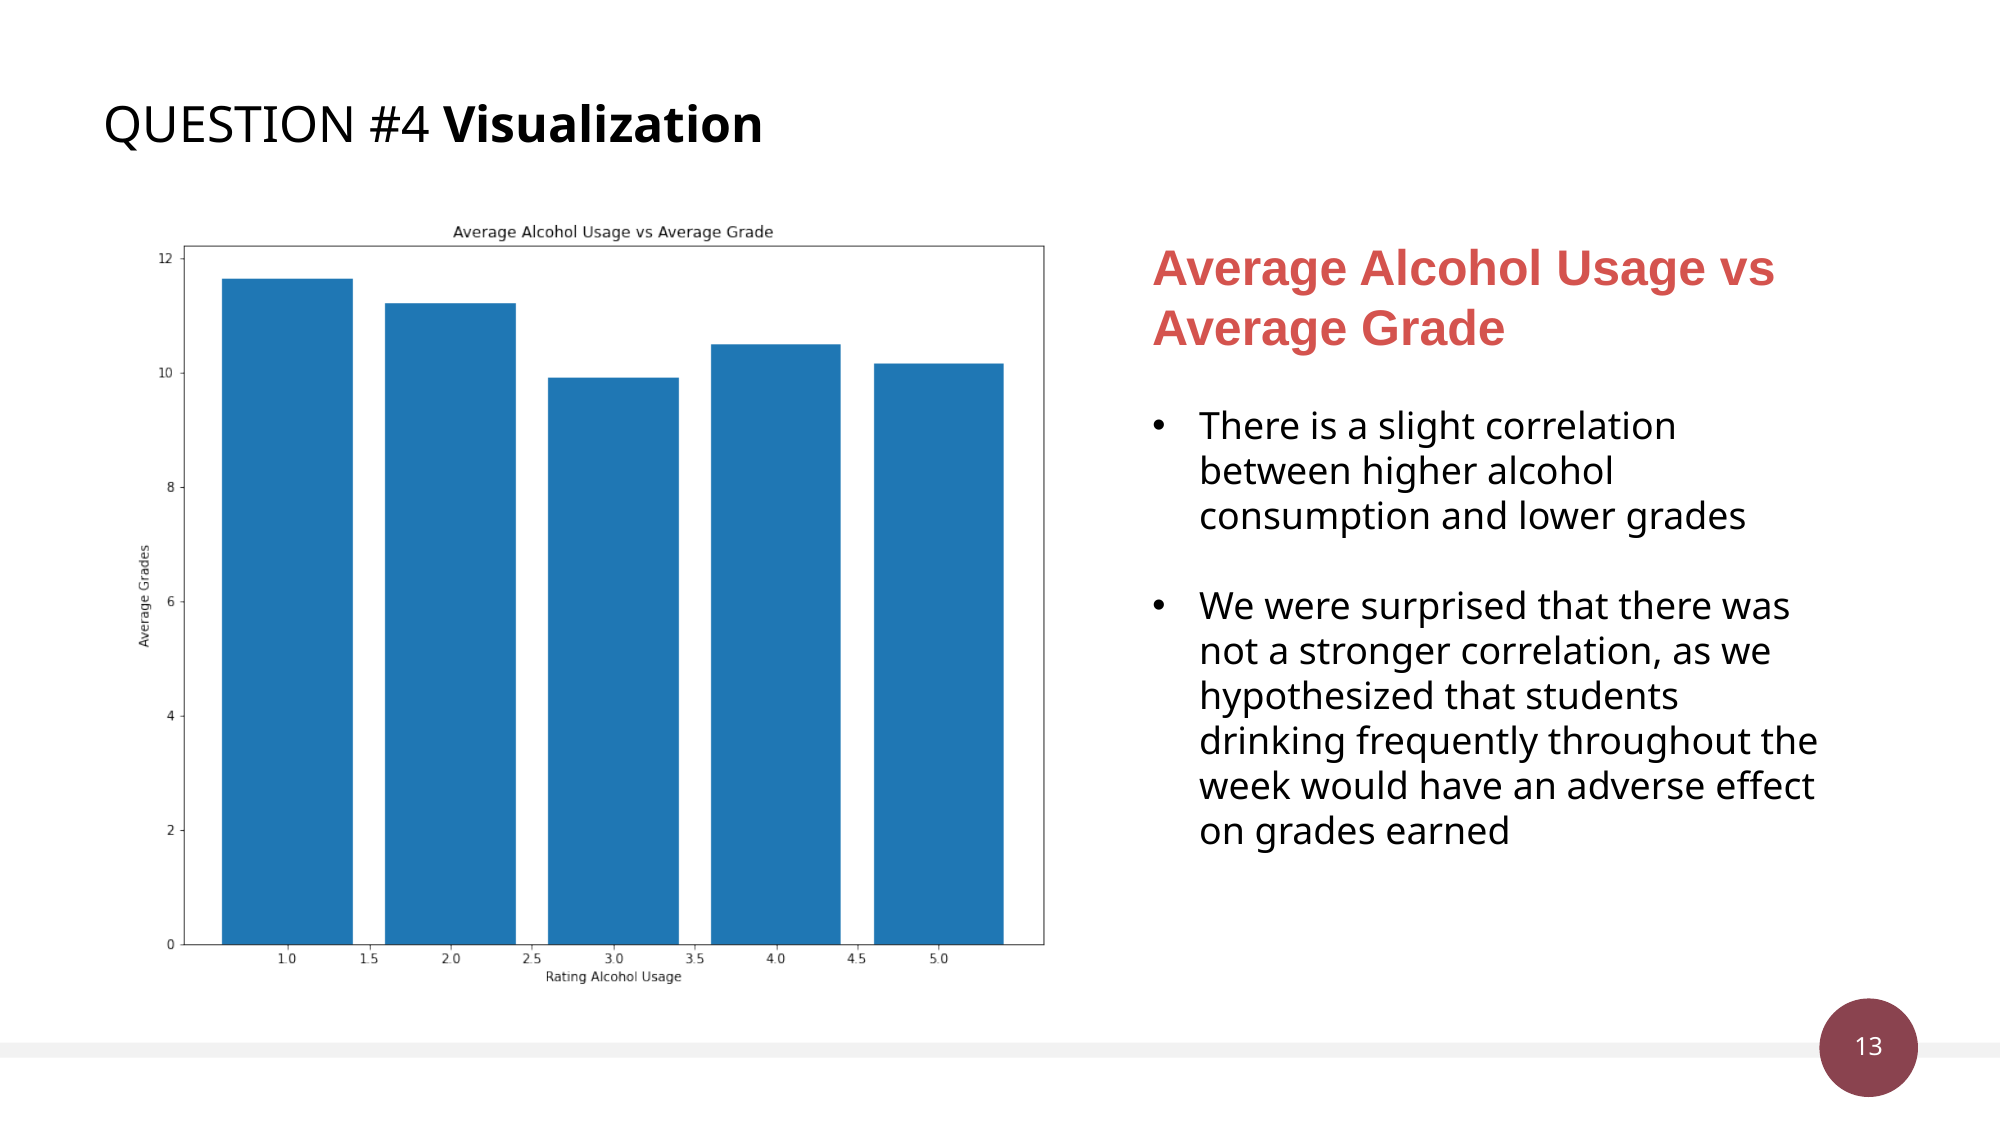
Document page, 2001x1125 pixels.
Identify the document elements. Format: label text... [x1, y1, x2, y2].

text_box Average Alcohol Usage vs Average Grade [1154, 227, 1842, 363]
title QUESTION #4 Visualization [103, 91, 1879, 228]
picture [45, 135, 1154, 1060]
text_box There is a slight correlation between higher alcohol consumption and lower grades We were surprised that there was not a stronger correlation, as we hypothesized that students drinking frequently throughout the week would have an adverse effect on grades earned [1154, 394, 1842, 860]
